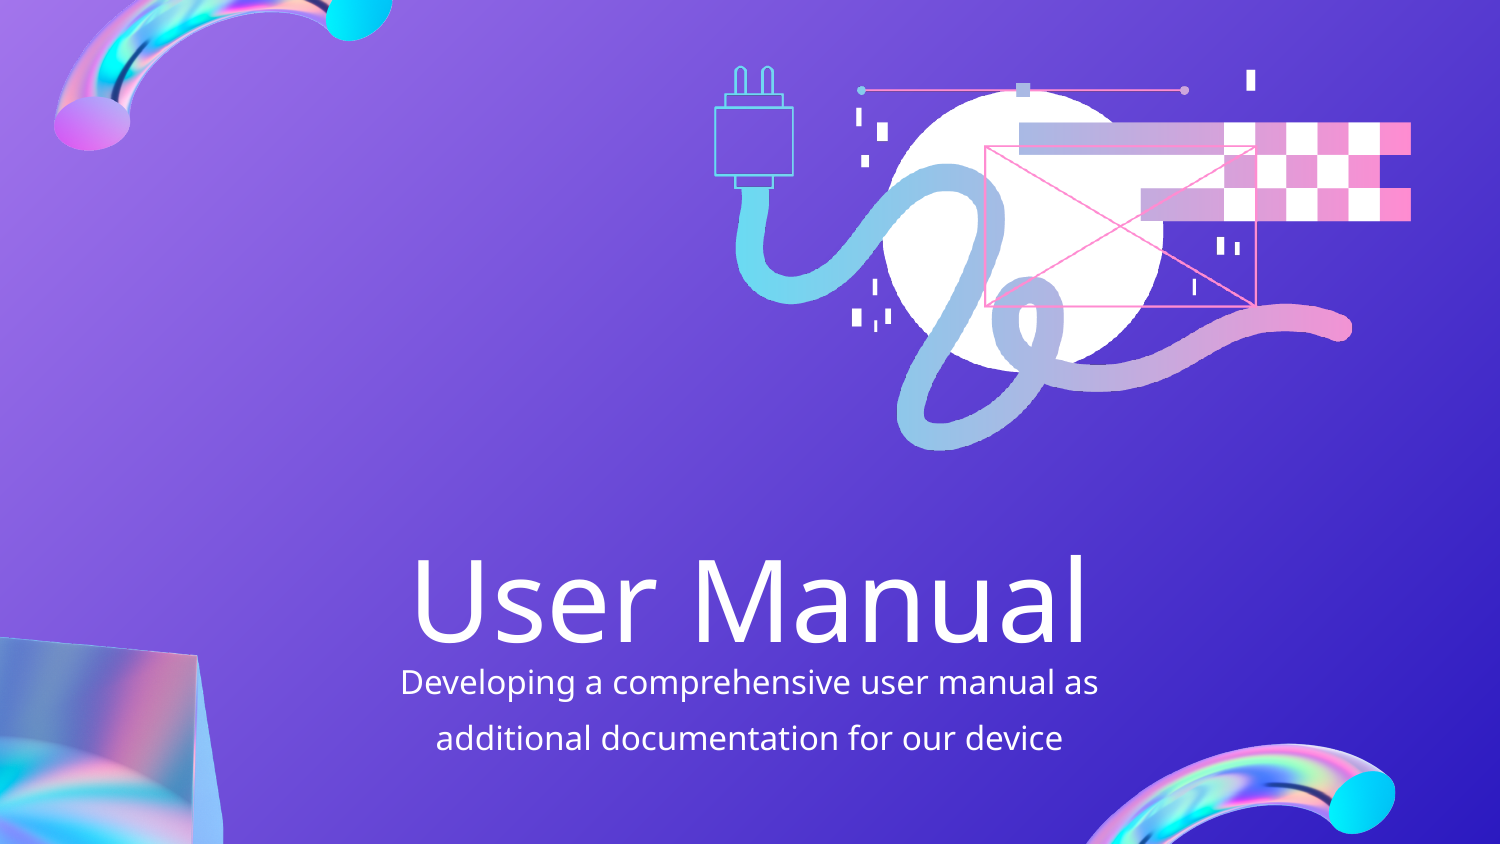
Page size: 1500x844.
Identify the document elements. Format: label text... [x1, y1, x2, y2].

picture [701, 41, 1411, 460]
text_box Developing a comprehensive user manual as additional documentation for our device [334, 645, 1166, 758]
text_box [1056, 743, 1396, 844]
text_box [53, 0, 393, 151]
text_box [0, 624, 224, 844]
text_box User Manual [203, 472, 1297, 666]
